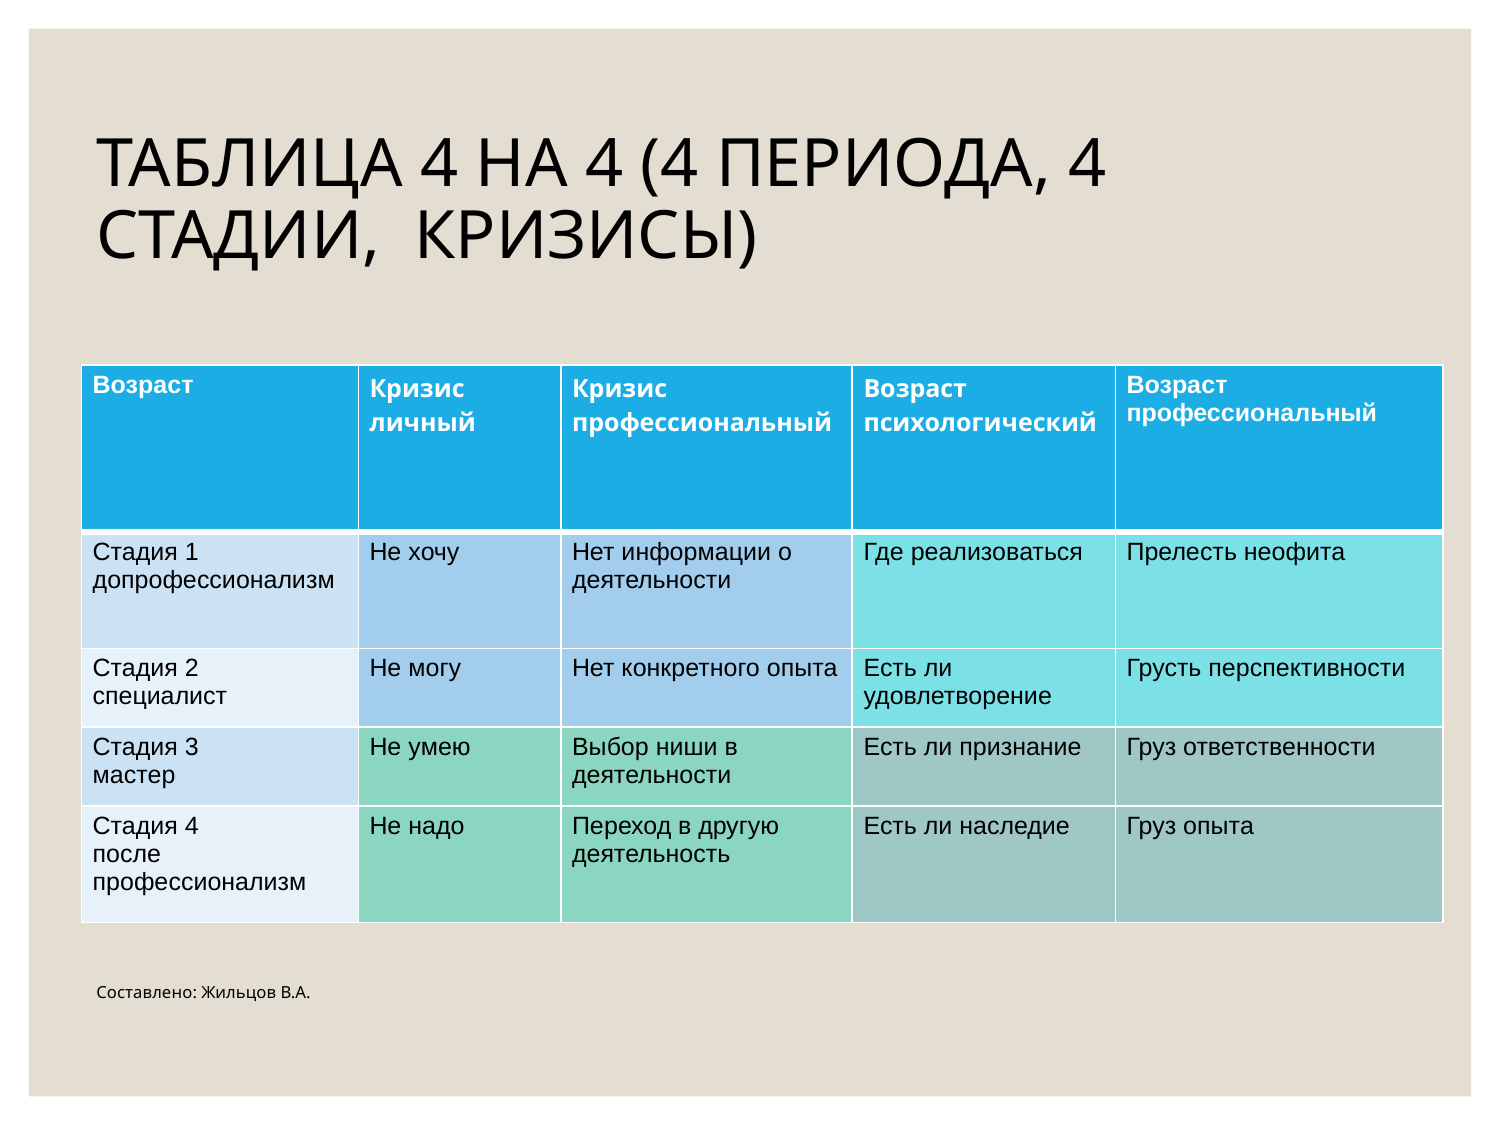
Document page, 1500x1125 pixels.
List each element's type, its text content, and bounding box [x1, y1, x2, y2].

table_cell Переход в другую деятельность [562, 807, 851, 922]
table_cell Есть ли удовлетворение [853, 649, 1115, 726]
table_cell Стадия 3 мастер [82, 728, 358, 805]
table_cell Груз ответственности [1116, 728, 1442, 805]
text_box Составлено: Жильцов В.А. [81, 973, 382, 1009]
table_header Возраст [82, 366, 358, 529]
table_cell Прелесть неофита [1116, 535, 1442, 648]
title ТАБЛИЦА 4 НА 4 (4 ПЕРИОДА, 4 СТАДИИ, КРИЗИСЫ) [81, 128, 1342, 354]
table_header Возраст психологический [853, 366, 1115, 529]
table_cell Выбор ниши в деятельности [562, 728, 851, 805]
table_cell Не хочу [359, 535, 560, 648]
table_cell Не умею [359, 728, 560, 805]
table_cell Стадия 1 допрофессионализм [82, 535, 358, 648]
table_header Кризис профессиональный [562, 366, 851, 529]
table_header Возраст профессиональный [1116, 366, 1442, 529]
table_cell Нет конкретного опыта [562, 649, 851, 726]
table_cell Грусть перспективности [1116, 649, 1442, 726]
table_cell Не надо [359, 807, 560, 922]
table_cell Не могу [359, 649, 560, 726]
table_cell Есть ли признание [853, 728, 1115, 805]
table_cell Где реализоваться [853, 535, 1115, 648]
table_cell Груз опыта [1116, 807, 1442, 922]
table_header Кризис личный [359, 366, 560, 529]
table_cell Есть ли наследие [853, 807, 1115, 922]
table_cell Стадия 2 специалист [82, 649, 358, 726]
table_cell Стадия 4 после профессионализм [82, 807, 358, 922]
table_cell Нет информации о деятельности [562, 535, 851, 648]
